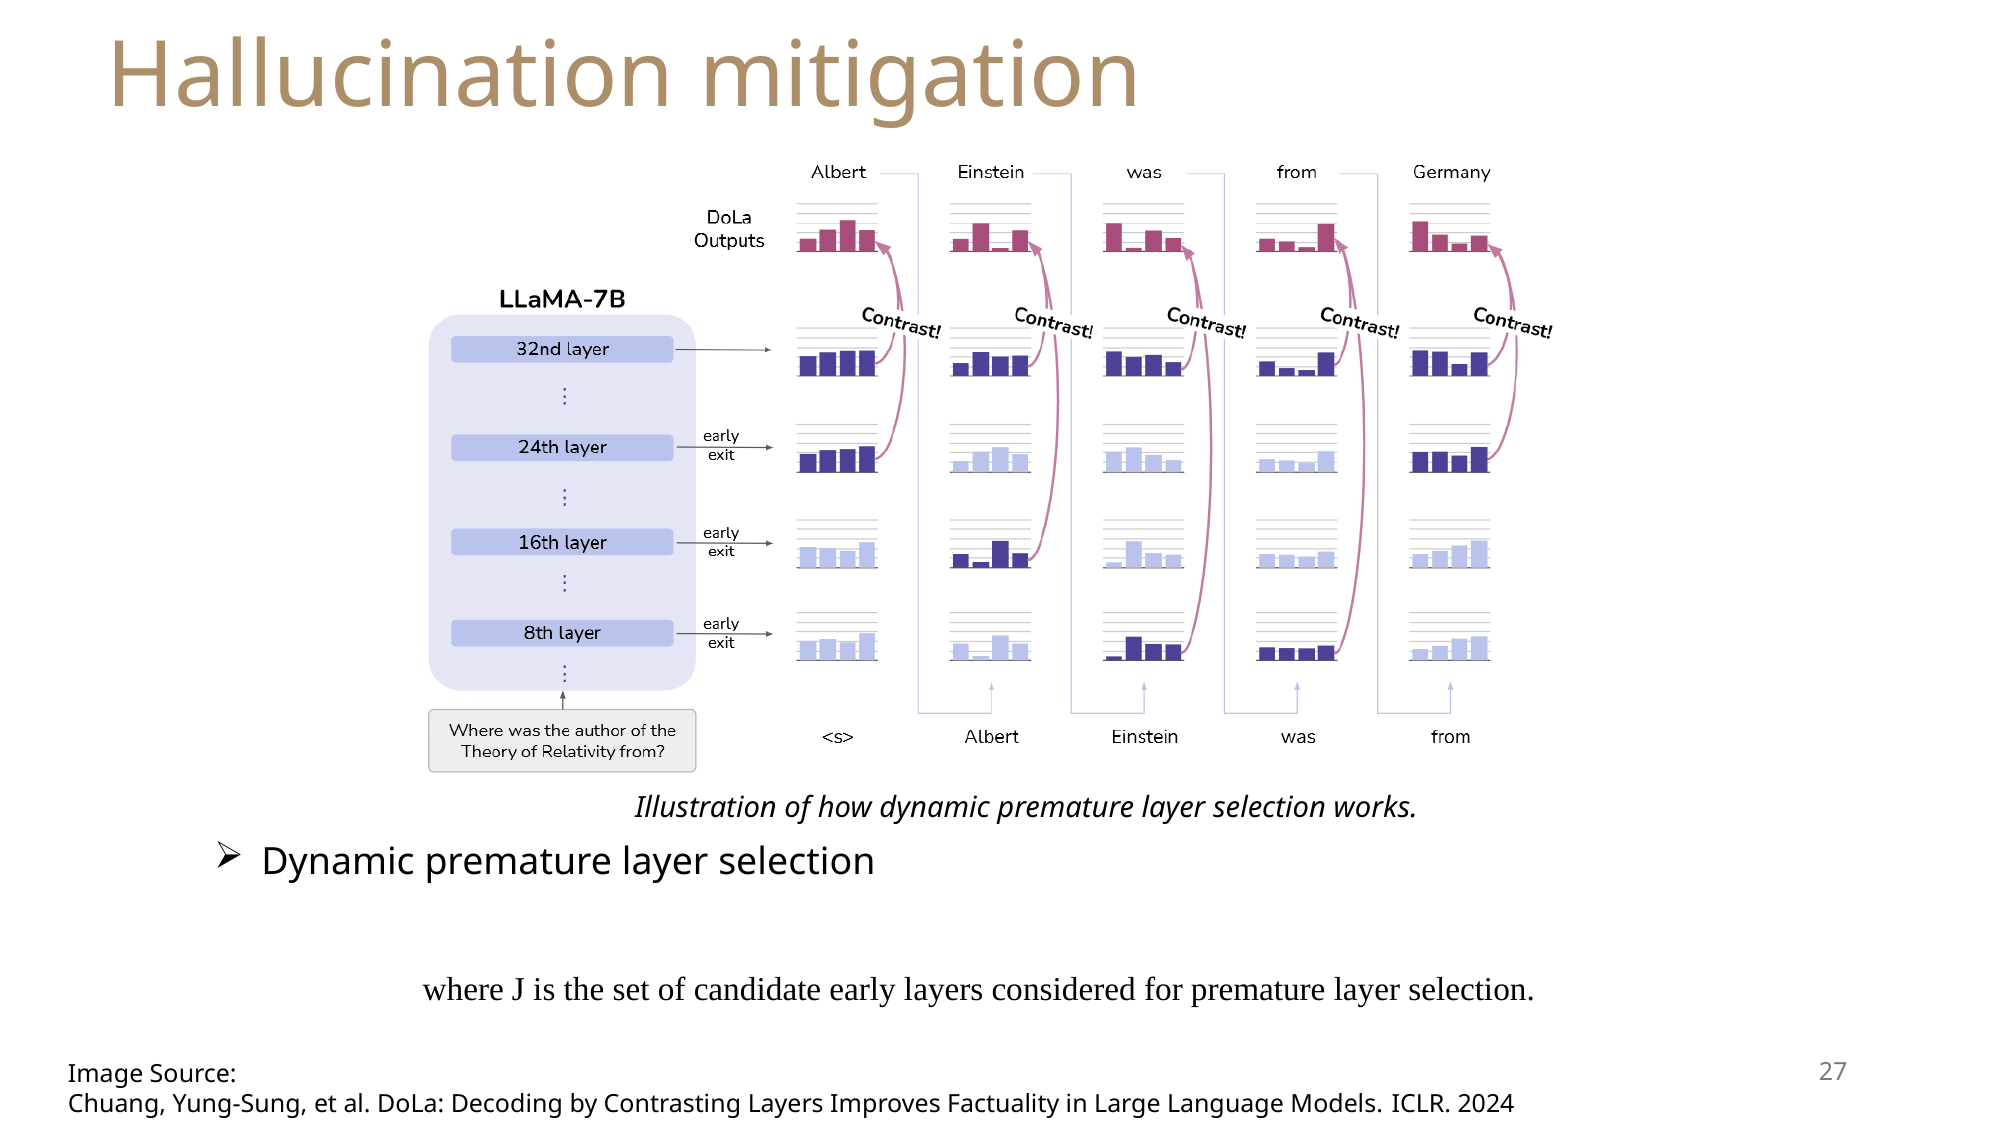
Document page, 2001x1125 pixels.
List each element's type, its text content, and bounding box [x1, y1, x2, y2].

slide_number 27 [1412, 1042, 1863, 1103]
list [394, 148, 1566, 782]
text_box Hallucination mitigation [91, 4, 1900, 149]
text_box Image Source: Chuang, Yung-Sung, et al. DoLa: Decoding by Contrasting Layers Improves Factuality in Large Language Models. ICLR. 2024 [53, 1050, 1760, 1125]
text_box Illustration of how dynamic premature layer selection works. [620, 781, 1622, 831]
